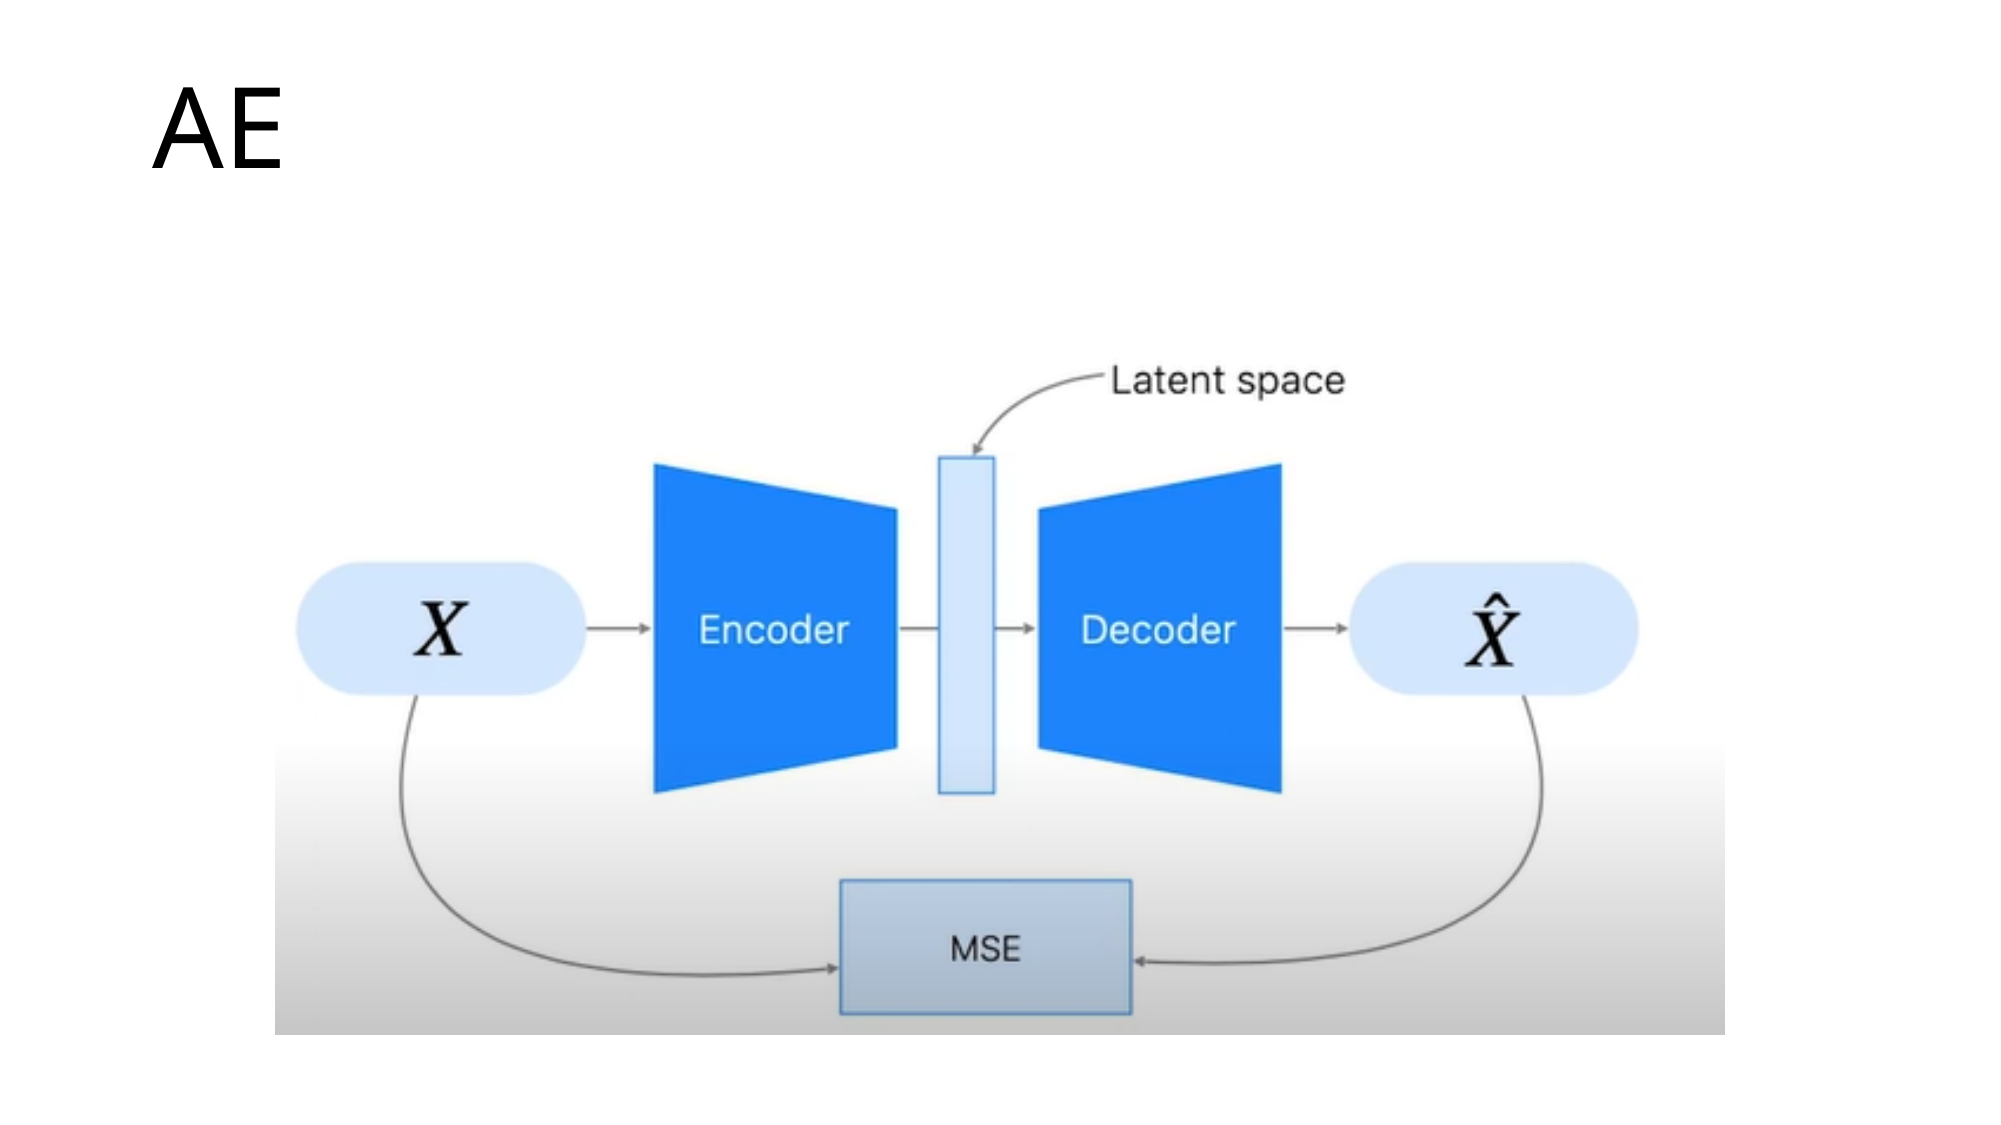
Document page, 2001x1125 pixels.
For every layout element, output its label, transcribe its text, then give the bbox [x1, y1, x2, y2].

title AE [137, 47, 1863, 201]
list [275, 305, 1725, 1035]
